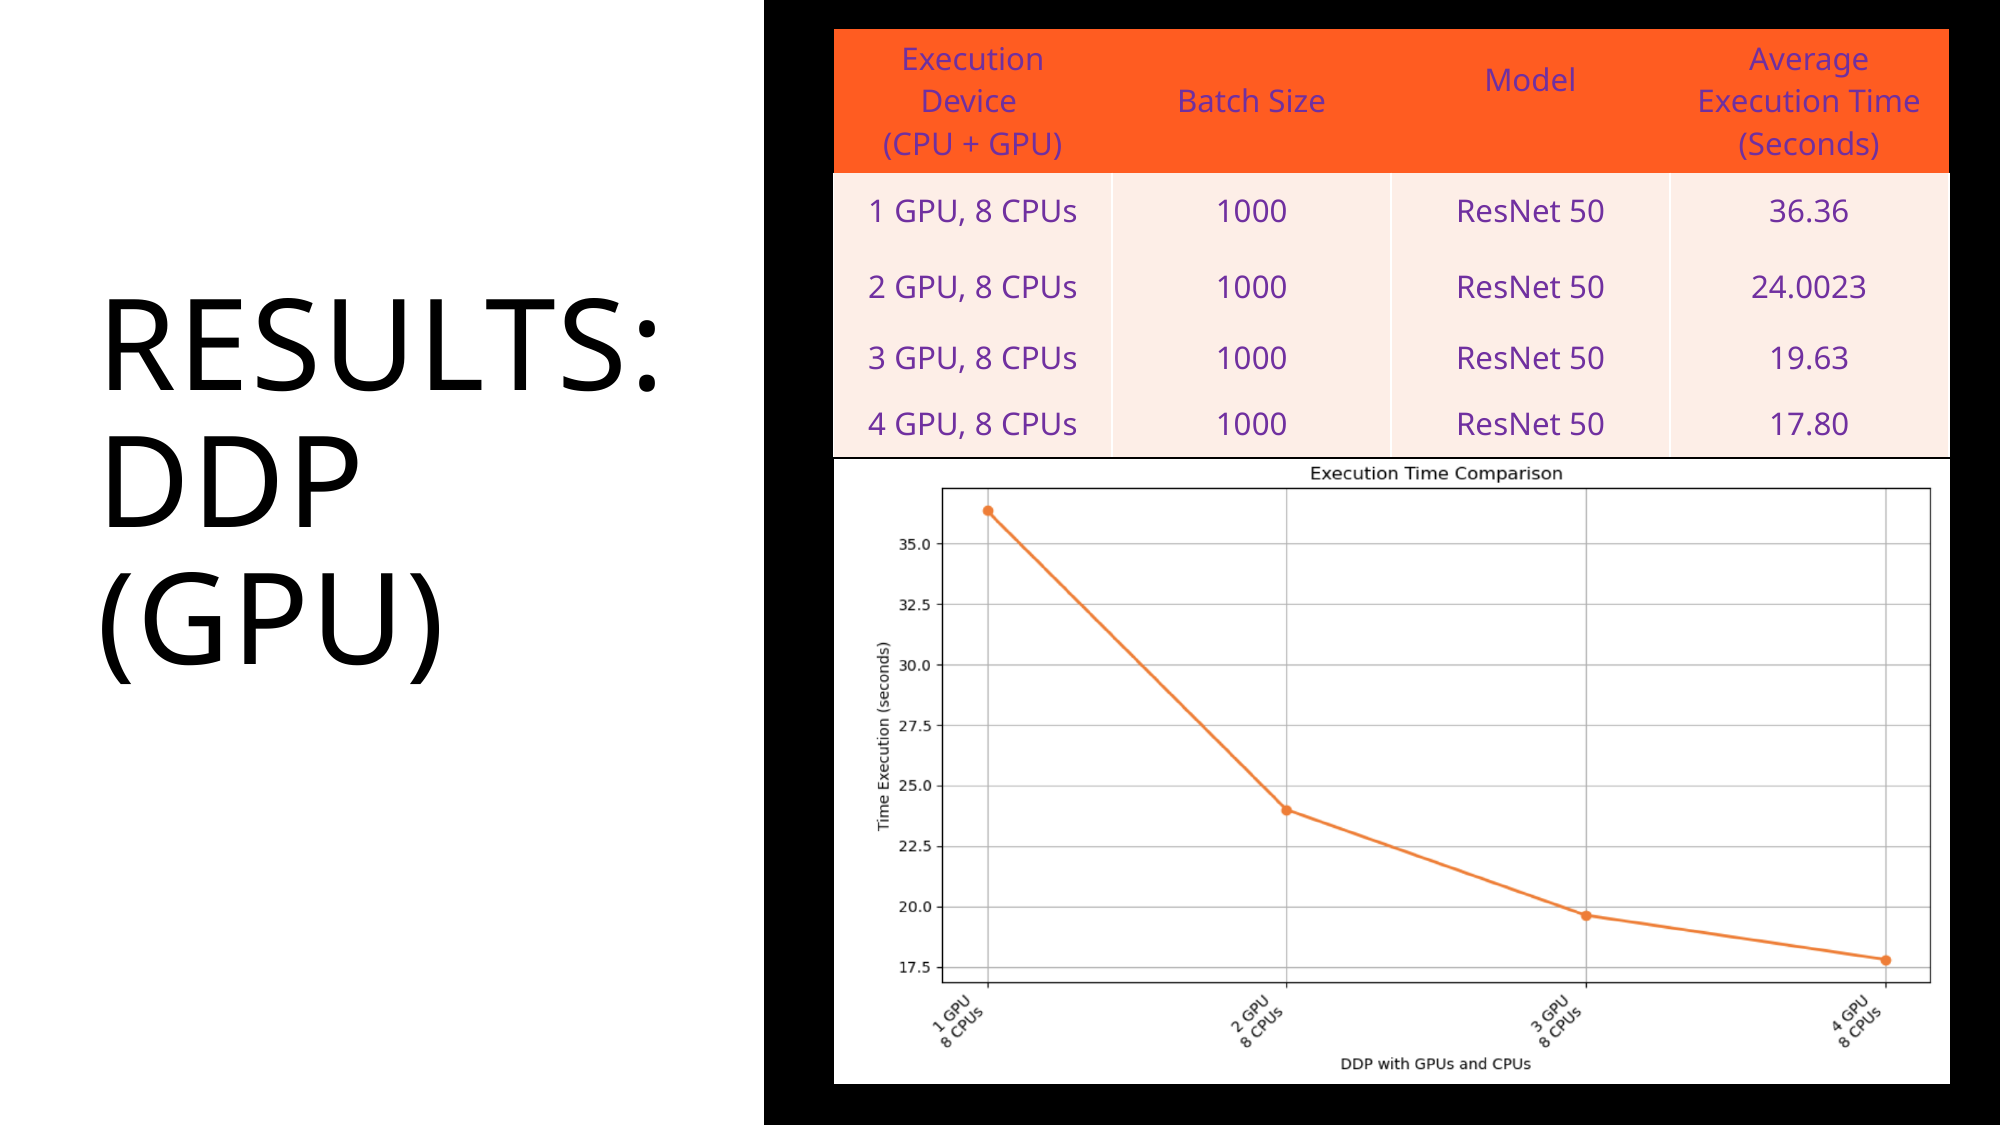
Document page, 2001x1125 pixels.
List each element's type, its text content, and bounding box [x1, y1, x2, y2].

table_cell ResNet 50 [1392, 324, 1669, 390]
table_cell 4 GPU, 8 CPUs [834, 390, 1111, 457]
table_header Batch Size [1112, 29, 1391, 173]
table_cell 36.36 [1671, 173, 1948, 248]
table_cell 1000 [1113, 324, 1390, 390]
text_box [0, 0, 765, 1125]
table_cell 17.80 [1671, 390, 1948, 457]
table_header Average Execution Time (Seconds) [1670, 29, 1949, 173]
table_cell 19.63 [1671, 324, 1948, 390]
table_cell 2 GPU, 8 CPUs [834, 248, 1111, 324]
table_cell 1000 [1113, 248, 1390, 324]
table_header Model [1391, 29, 1670, 173]
table_cell 1000 [1113, 173, 1390, 248]
title Results: DDP (GPU) [82, 105, 717, 1020]
table_header ​Execution Device (CPU + GPU) [834, 29, 1112, 173]
picture [834, 459, 1950, 1084]
table_cell ResNet 50 [1392, 248, 1669, 324]
table_cell 24.0023 [1671, 248, 1948, 324]
text_box [765, 0, 2000, 1125]
table_cell 1000 [1113, 390, 1390, 457]
table_cell 3 GPU, 8 CPUs [834, 324, 1111, 390]
table_cell 1 GPU, 8 CPUs [834, 173, 1111, 248]
table_cell ResNet 50 [1392, 390, 1669, 457]
table_cell ResNet 50 [1392, 173, 1669, 248]
